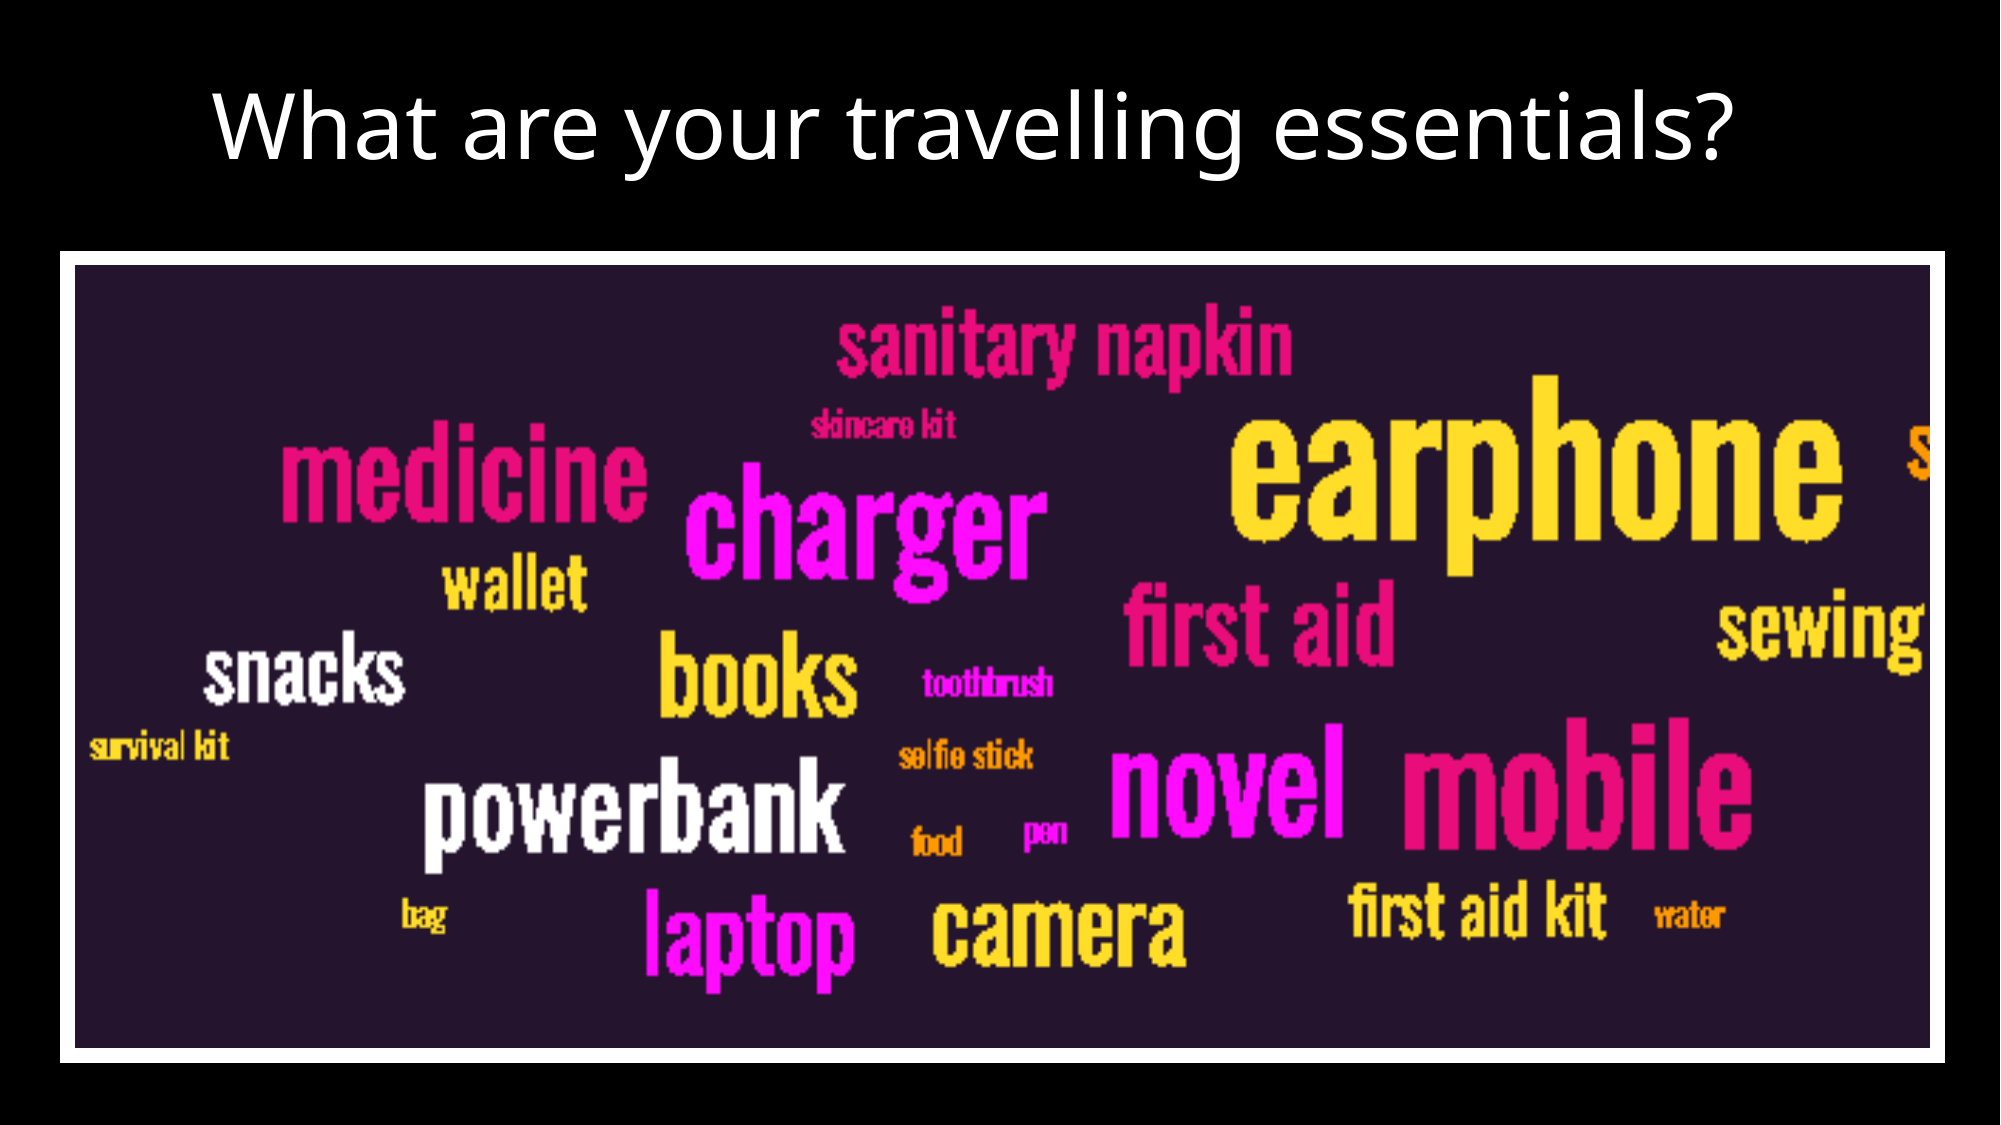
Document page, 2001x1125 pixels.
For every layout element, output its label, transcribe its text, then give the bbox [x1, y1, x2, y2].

title What are your travelling essentials? [79, 77, 1870, 183]
picture [74, 265, 1931, 1049]
